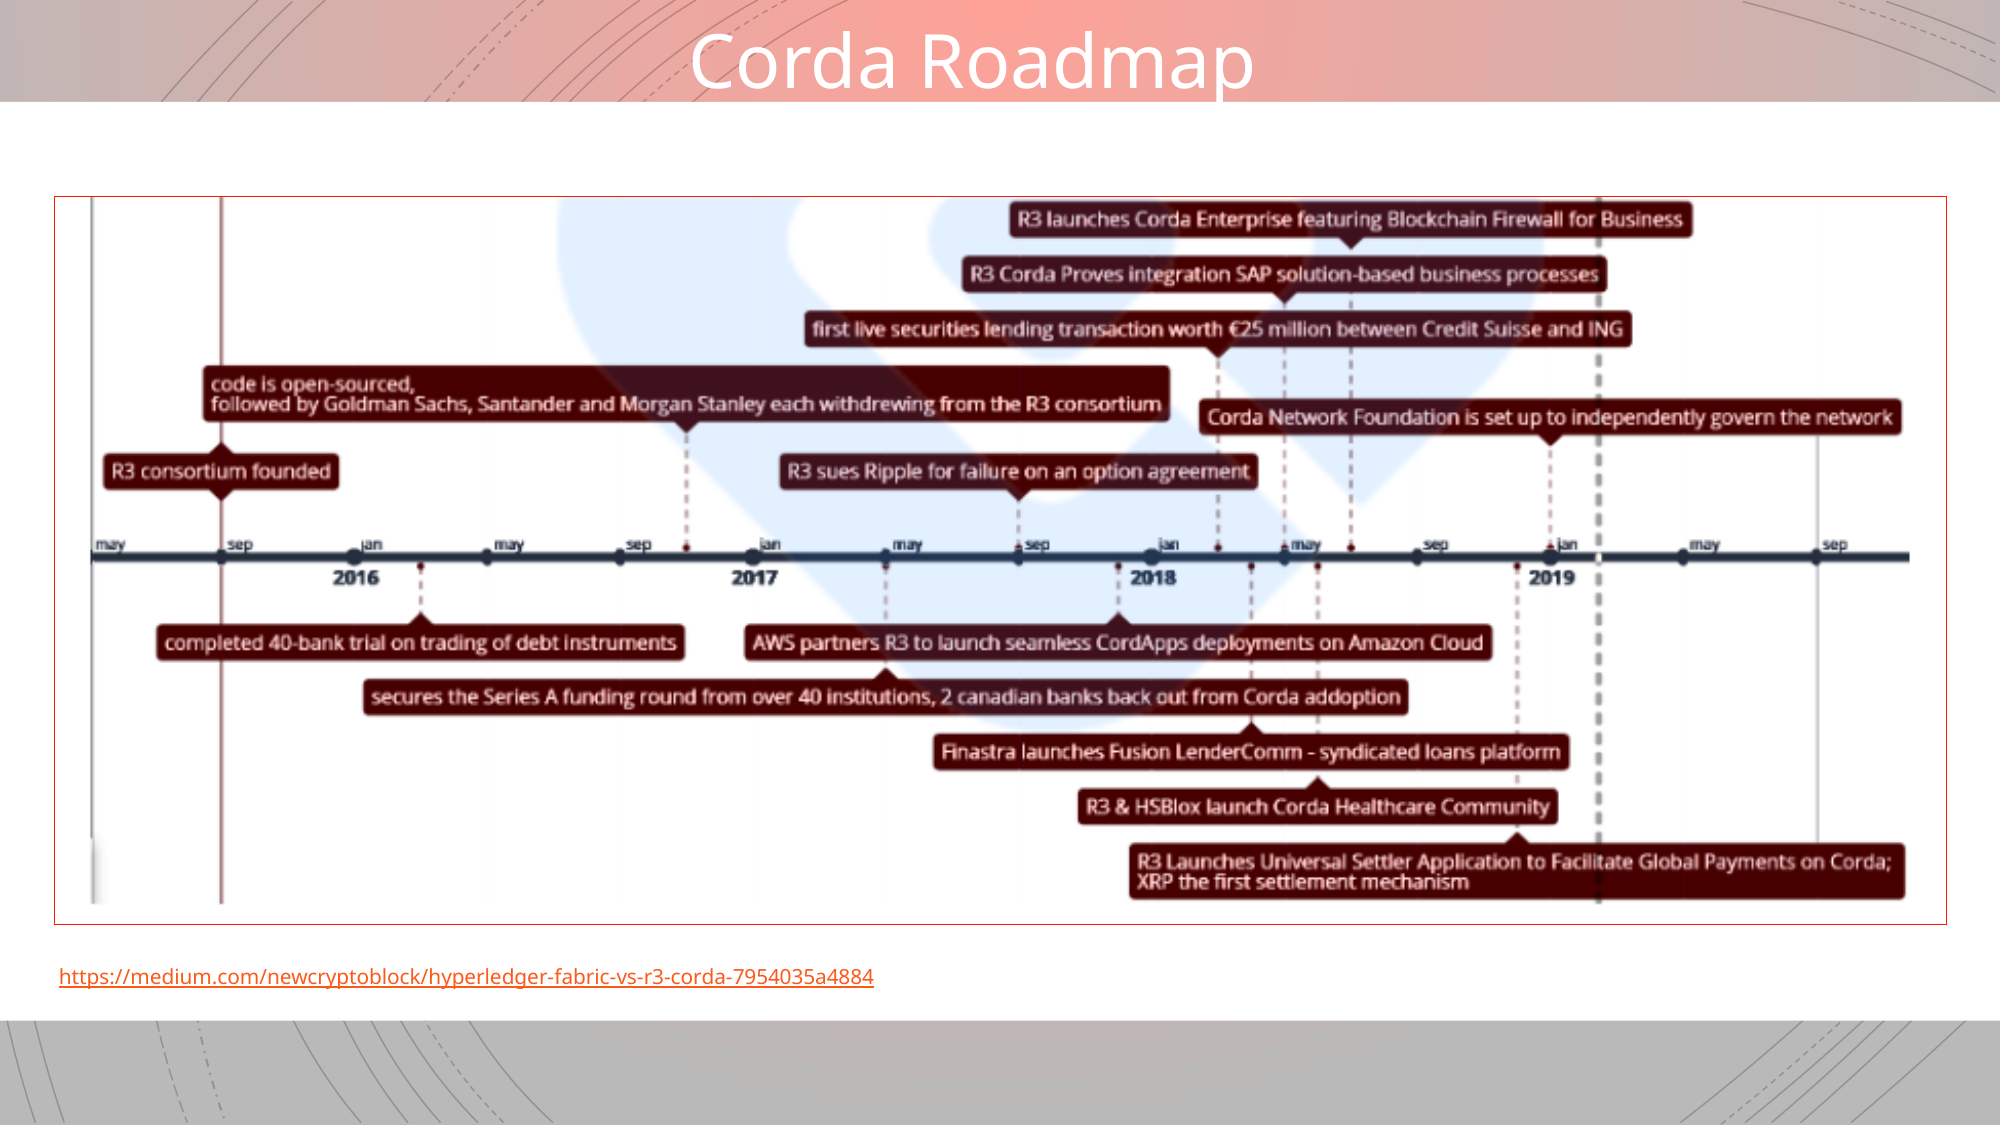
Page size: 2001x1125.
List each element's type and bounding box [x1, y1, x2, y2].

text_box [1996, 0, 2000, 101]
text_box [0, 0, 1996, 1125]
text_box [1996, 1022, 2000, 1125]
text_box [1996, 101, 2000, 1022]
list [54, 196, 1947, 926]
